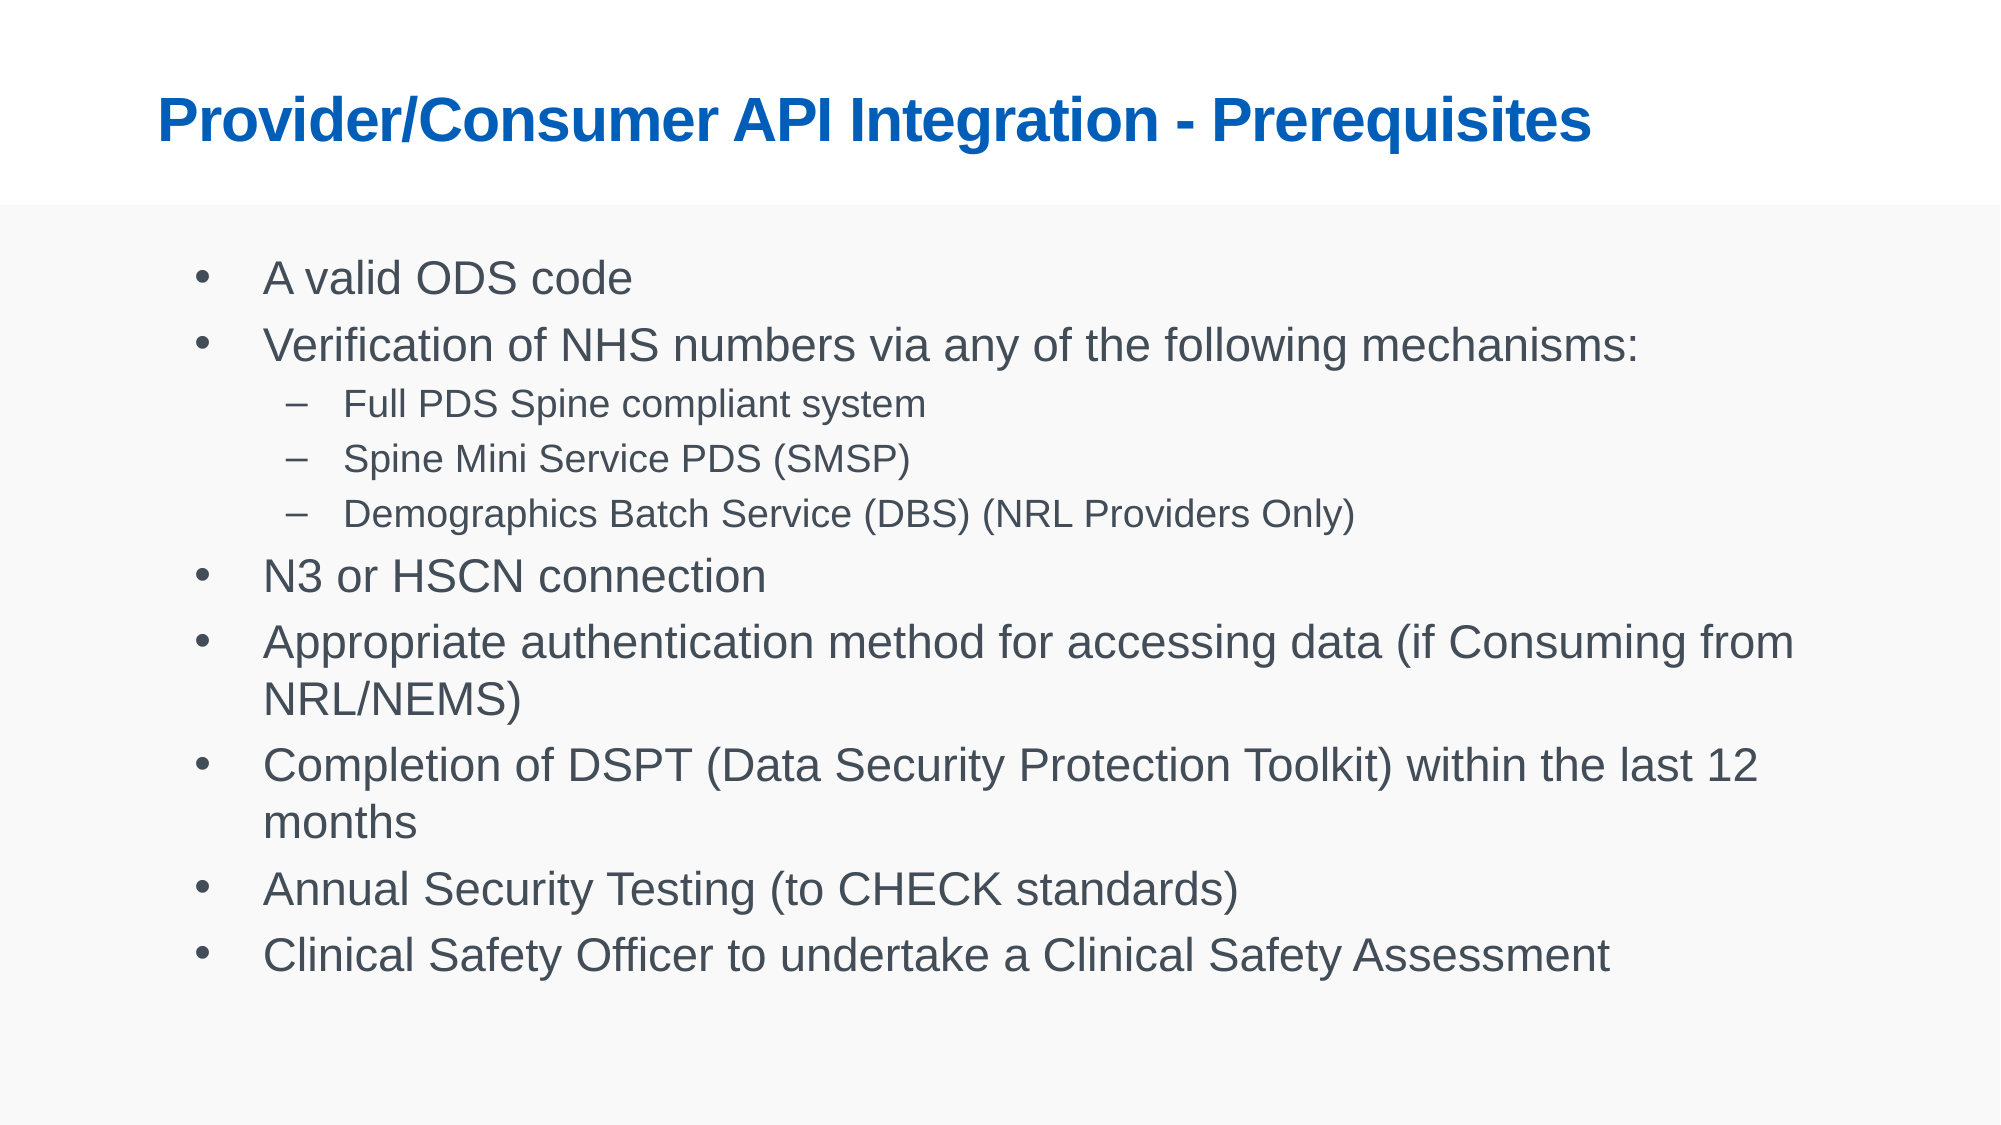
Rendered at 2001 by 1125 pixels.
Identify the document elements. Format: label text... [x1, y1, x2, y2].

title Provider/Consumer API Integration - Prerequisites [157, 78, 1827, 195]
list A valid ODS code Verification of NHS numbers via any of the following mechanisms: Full PDS Spine compliant system Spine Mini Service PDS (SMSP) Demographics Batch Service (DBS) (NRL Providers Only) N3 or HSCN connection Appropriate authentication method for accessing data (if Consuming from NRL/NEMS) Completion of DSPT (Data Security Protection Toolkit) within the last 12 months Annual Security Testing (to CHECK standards) Clinical Safety Officer to undertake a Clinical Safety Assessment [194, 247, 1827, 984]
